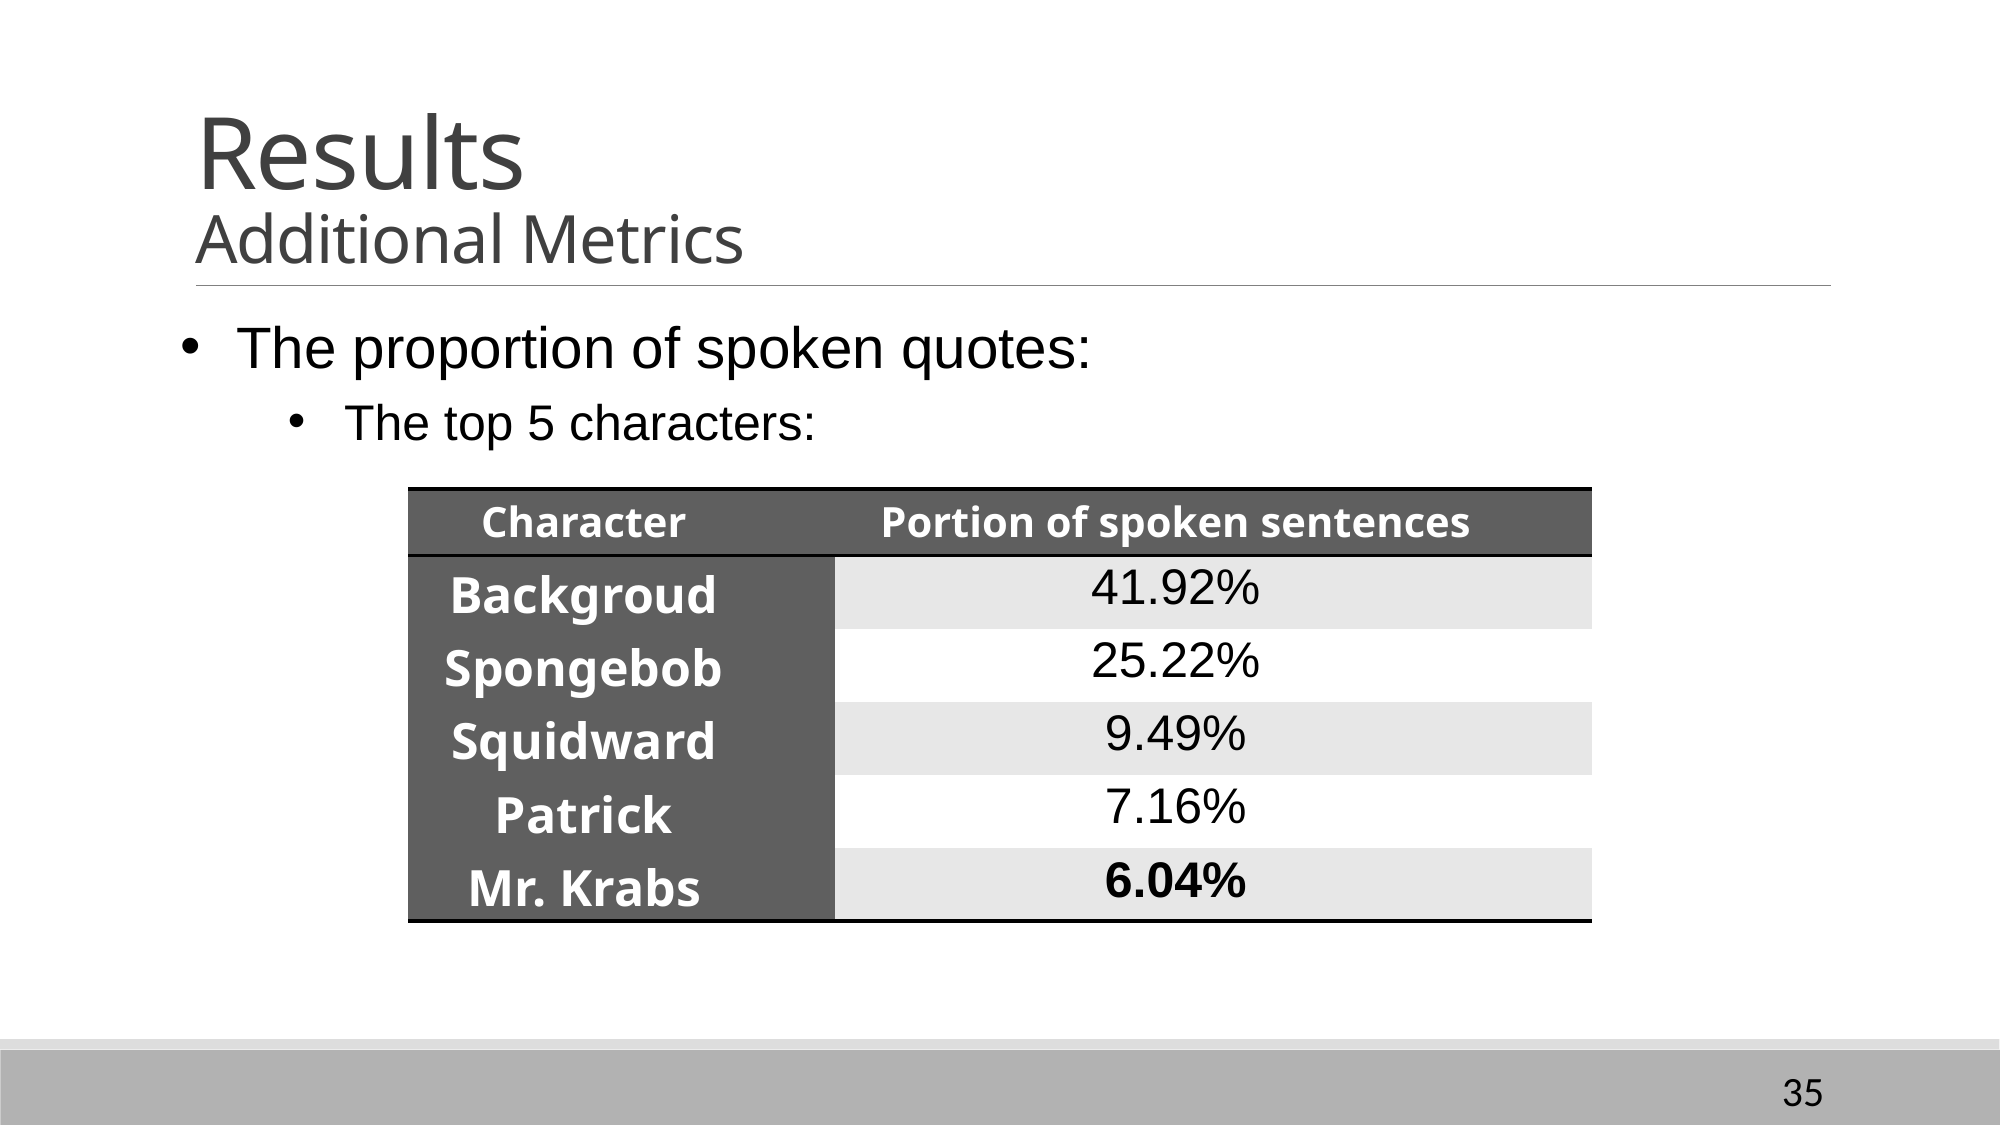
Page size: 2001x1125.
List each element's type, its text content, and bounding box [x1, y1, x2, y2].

table_cell Squidward [408, 702, 835, 775]
table_cell 9.49% [835, 702, 1592, 775]
table_cell Backgroud [408, 557, 835, 629]
table_header Portion of spoken sentences [835, 491, 1592, 554]
table_cell 7.16% [835, 775, 1592, 848]
table_cell Mr. Krabs [408, 848, 835, 919]
table_cell 25.22% [835, 629, 1592, 702]
list The proportion of spoken quotes: The top 5 characters: [180, 302, 1830, 963]
title Results Additional Metrics [180, 47, 1830, 285]
table_cell Spongebob [408, 629, 835, 702]
table_cell 41.92% [835, 557, 1592, 629]
table_cell 6.04% [835, 848, 1592, 919]
table_cell Patrick [408, 775, 835, 848]
slide_number 35 [1624, 1059, 1840, 1120]
table_header Character [408, 491, 835, 554]
